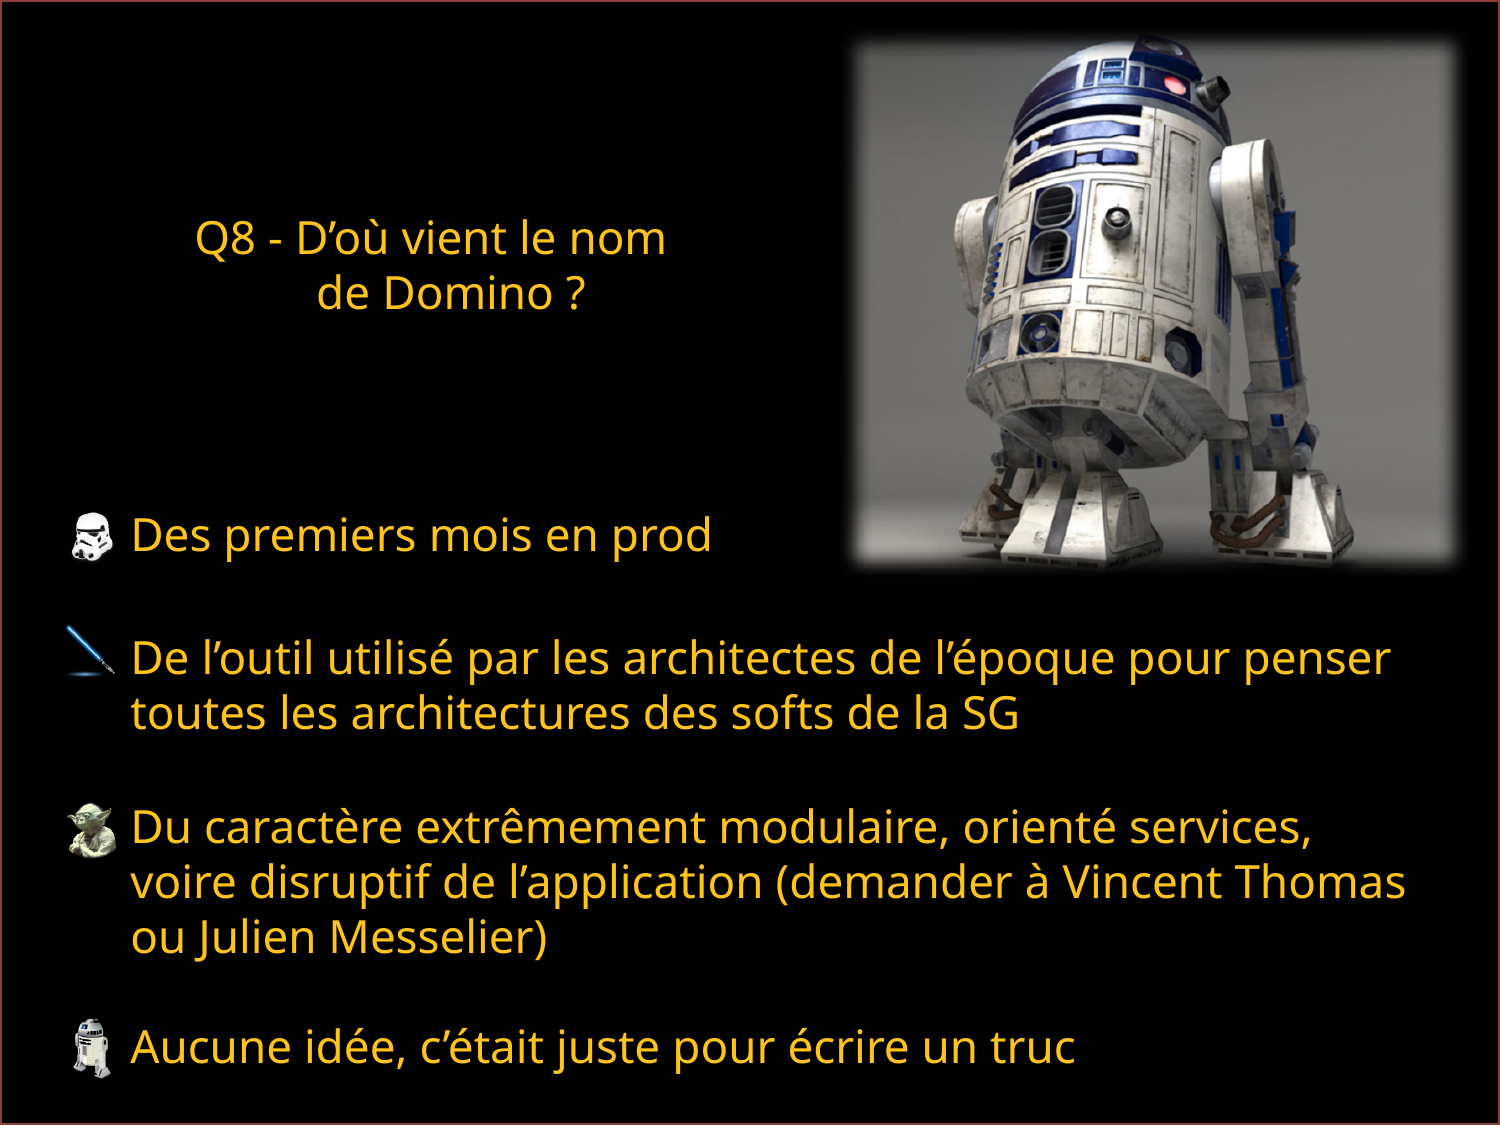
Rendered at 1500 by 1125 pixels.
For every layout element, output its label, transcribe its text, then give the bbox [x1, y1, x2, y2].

text_box De l’outil utilisé par les architectes de l’époque pour penser toutes les architectures des softs de la SG [115, 621, 1475, 746]
picture [837, 24, 1473, 579]
picture [62, 801, 121, 859]
text_box Des premiers mois en prod [115, 372, 832, 568]
picture [64, 512, 115, 563]
text_box [0, 0, 1500, 1125]
picture [61, 623, 119, 681]
text_box Du caractère extrêmement modulaire, orienté services, voire disruptif de l’application (demander à Vincent Thomas ou Julien Messelier) Aucune idée, c’était juste pour écrire un truc [115, 790, 1468, 1081]
text_box Q8 - D’où vient le nom de Domino ? [179, 200, 695, 326]
picture [66, 1015, 134, 1083]
